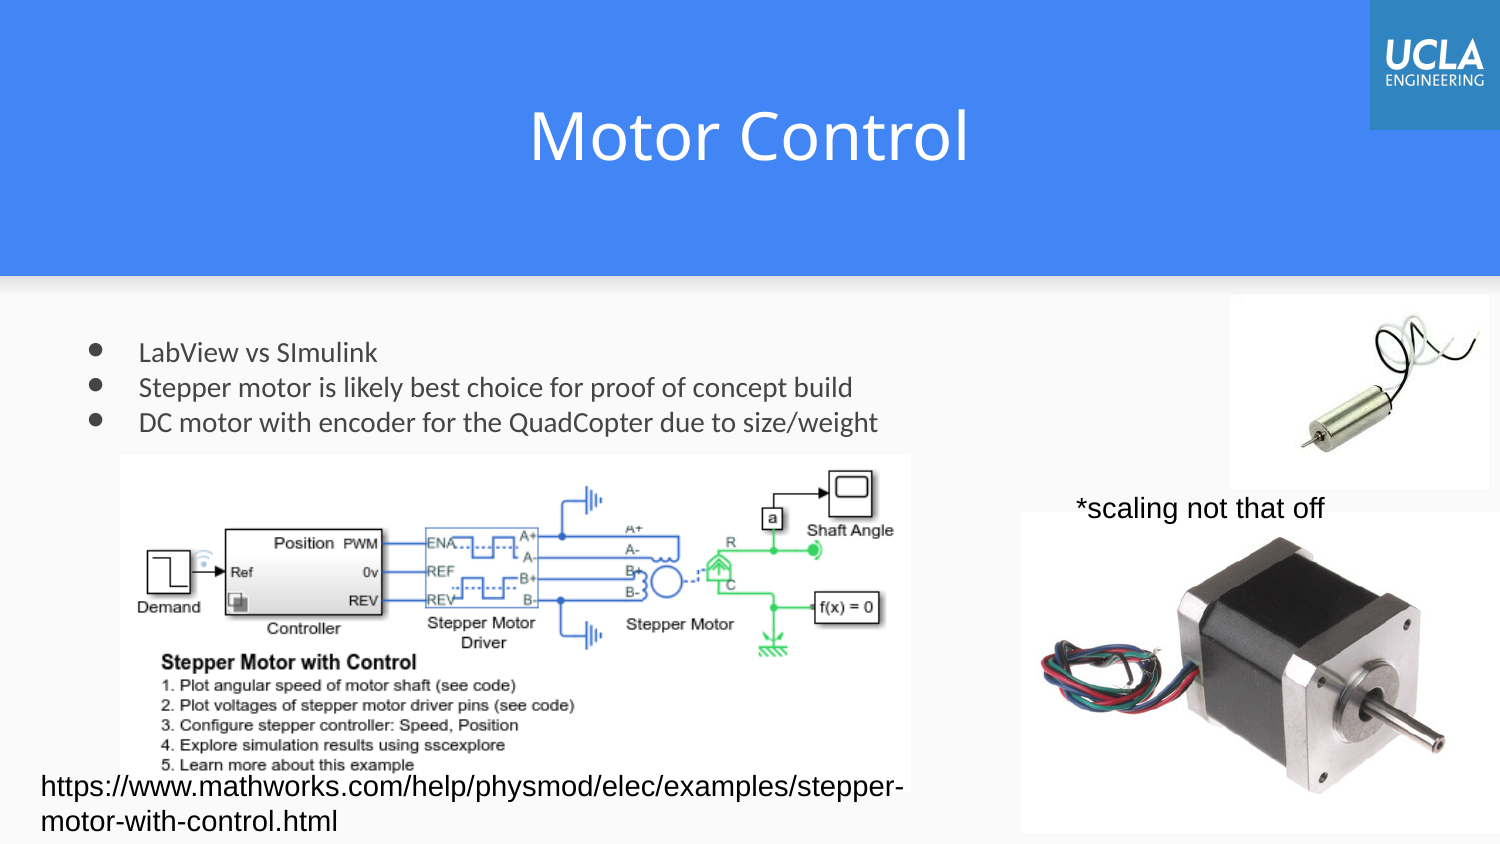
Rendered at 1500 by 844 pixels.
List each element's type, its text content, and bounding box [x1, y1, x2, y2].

text_box *scaling not that off [1061, 474, 1461, 511]
text_box LabView vs SImulink Stepper motor is likely best choice for proof of concept build DC motor with encoder for the QuadCopter due to size/weight [48, 318, 1225, 771]
title Motor Control [75, 62, 1425, 189]
picture [1021, 512, 1500, 833]
picture [1369, 0, 1500, 130]
picture [1230, 295, 1489, 489]
picture [119, 455, 912, 793]
text_box https://www.mathworks.com/help/physmod/elec/examples/stepper-motor-with-control.html [25, 757, 961, 844]
